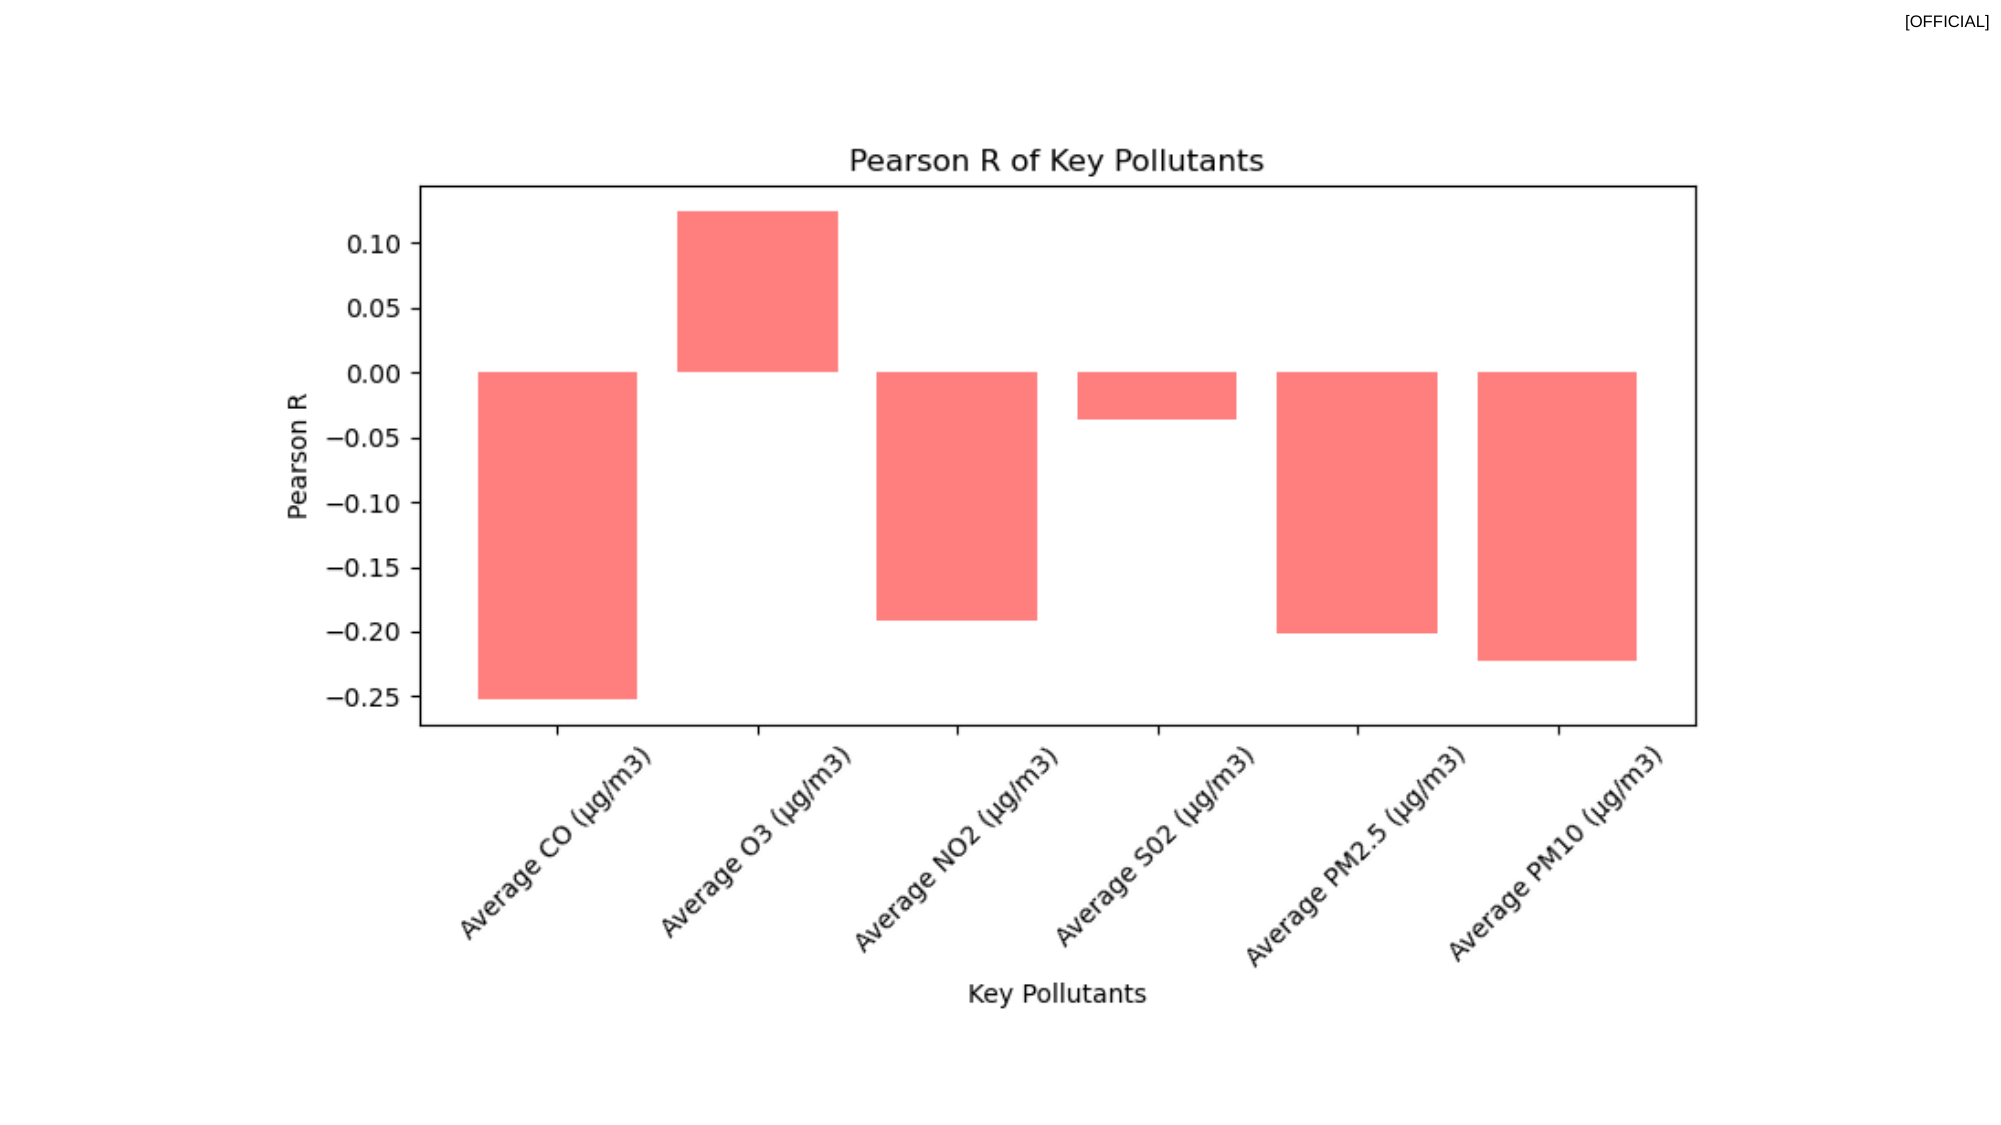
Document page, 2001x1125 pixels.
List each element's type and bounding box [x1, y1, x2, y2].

picture [261, 122, 1723, 1037]
